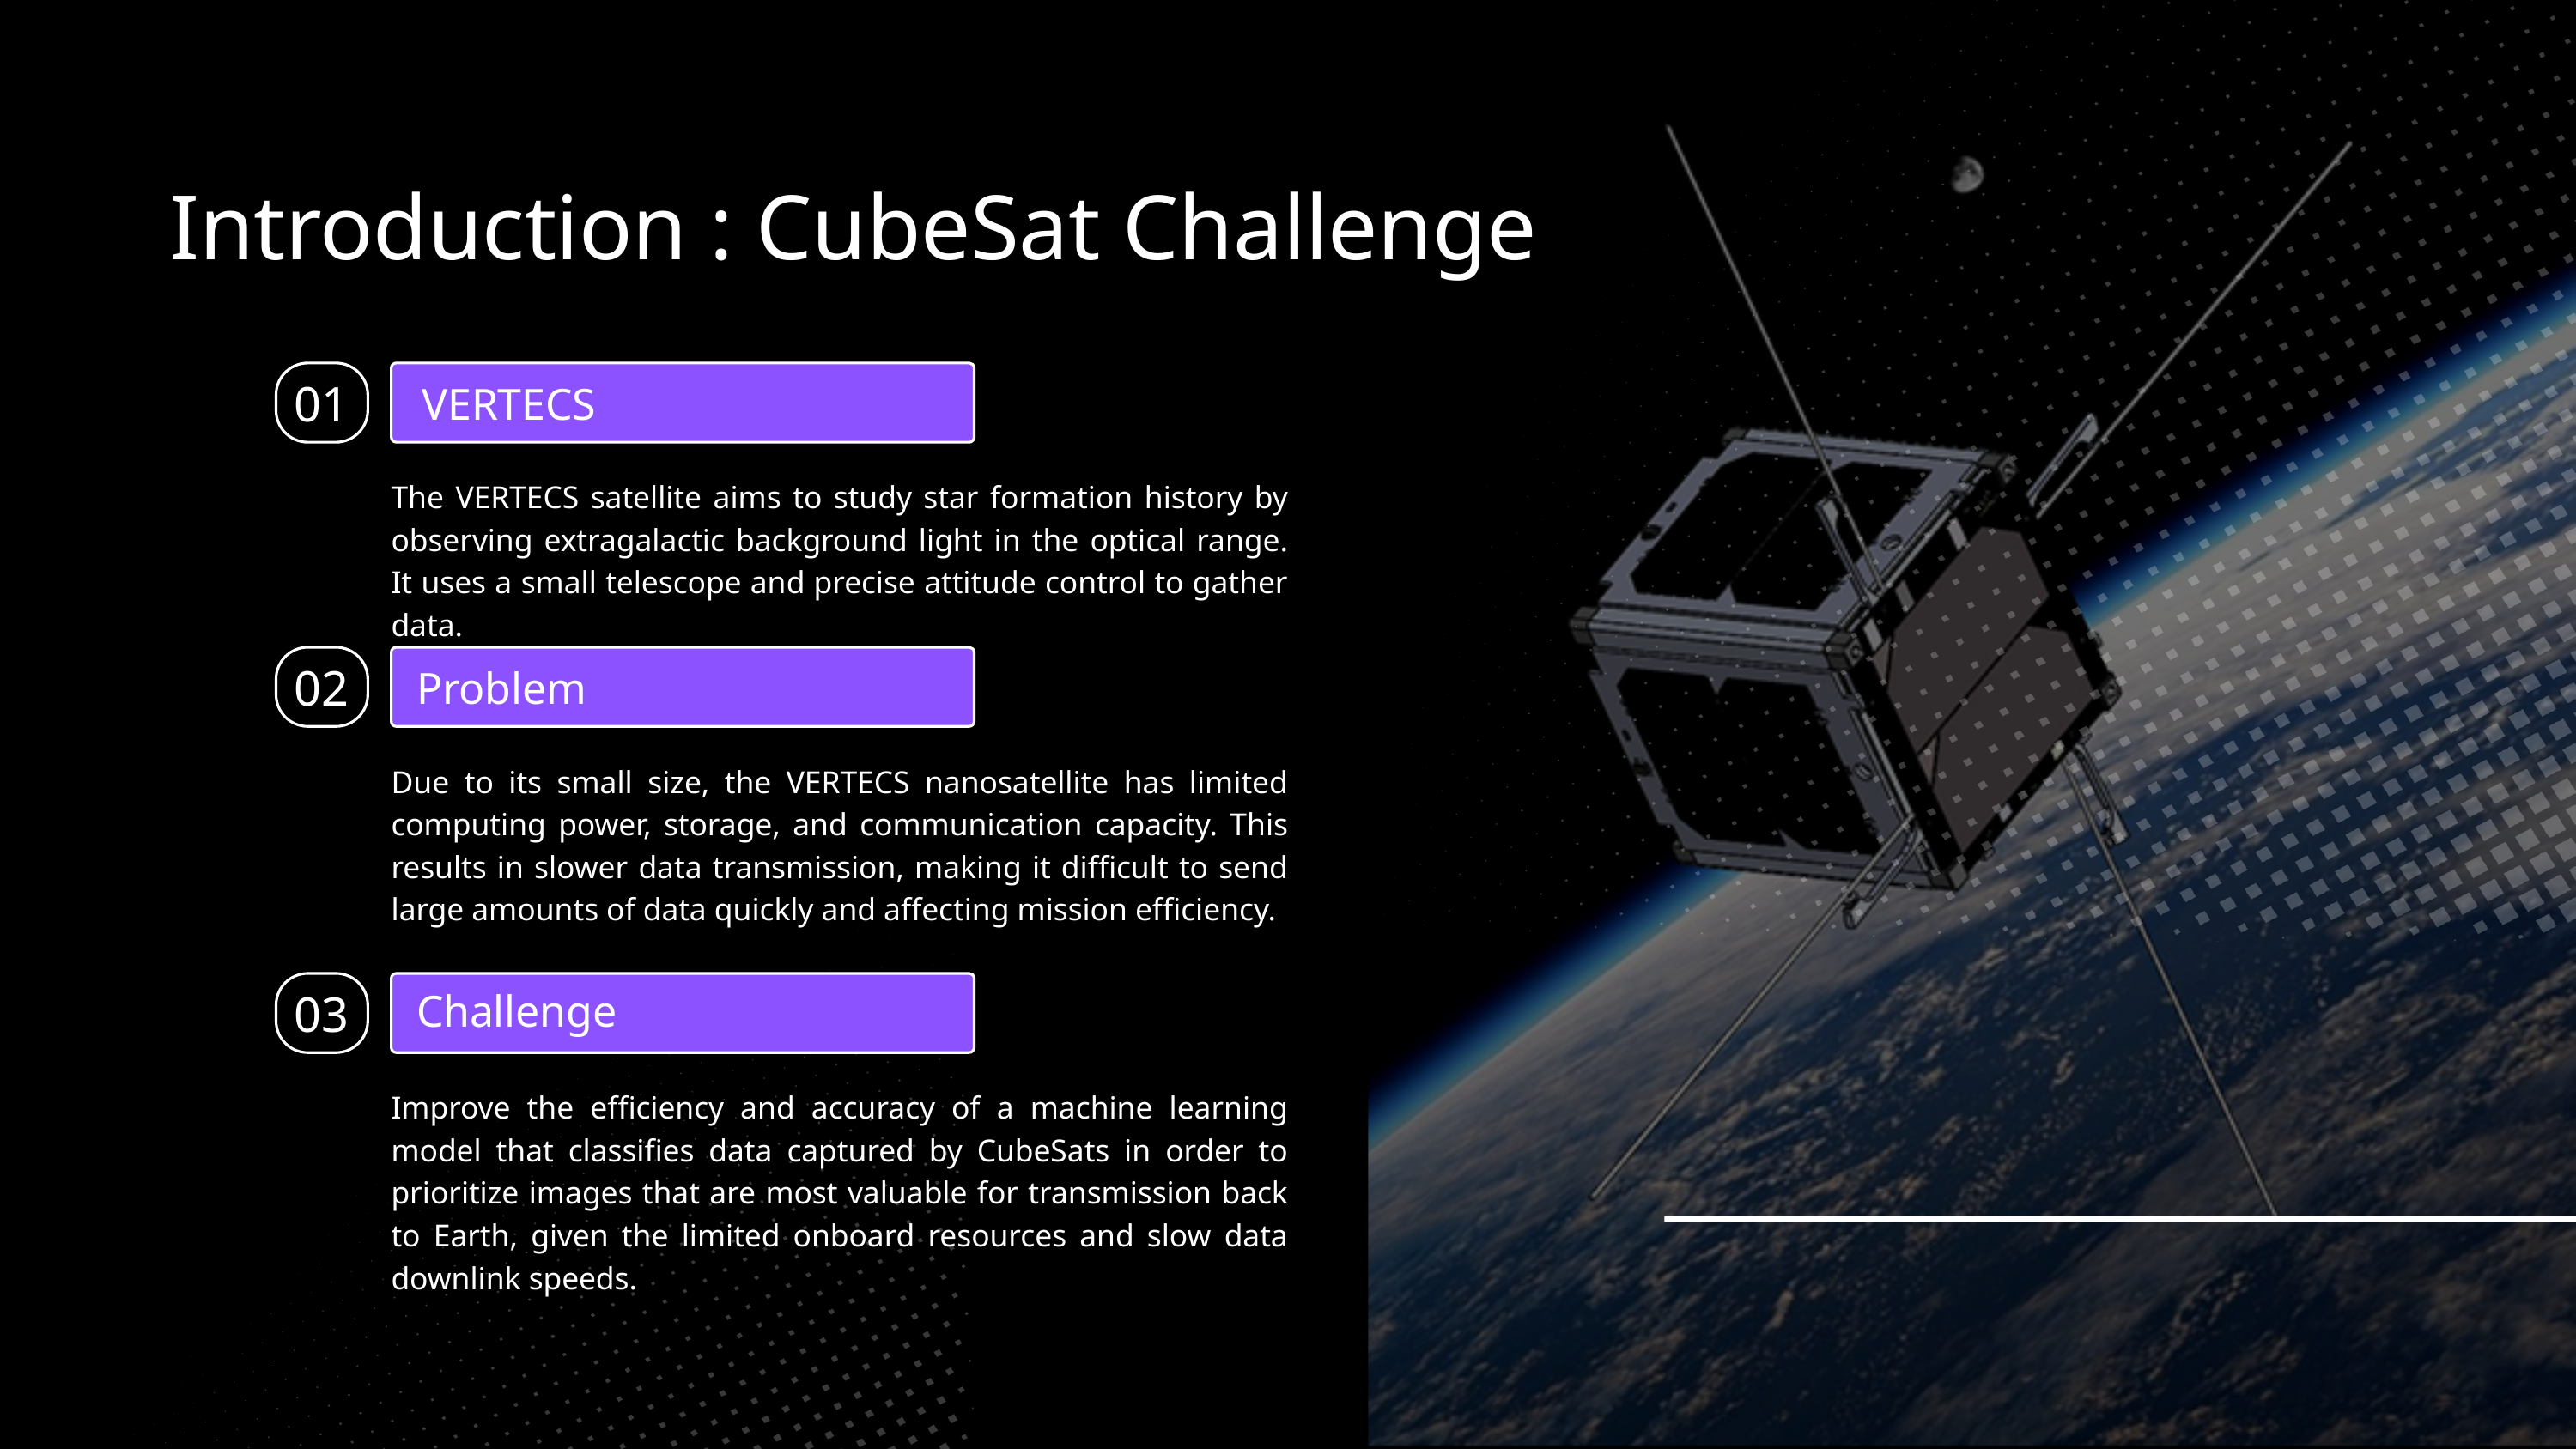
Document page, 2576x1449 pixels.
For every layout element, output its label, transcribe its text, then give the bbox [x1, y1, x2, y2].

text_box [1368, 944, 2576, 1449]
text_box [263, 646, 1289, 921]
text_box [1343, 0, 2576, 944]
text_box Introduction : CubeSat Challenge [169, 167, 1343, 278]
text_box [263, 362, 1289, 595]
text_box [263, 973, 1289, 1246]
text_box [0, 906, 979, 1449]
